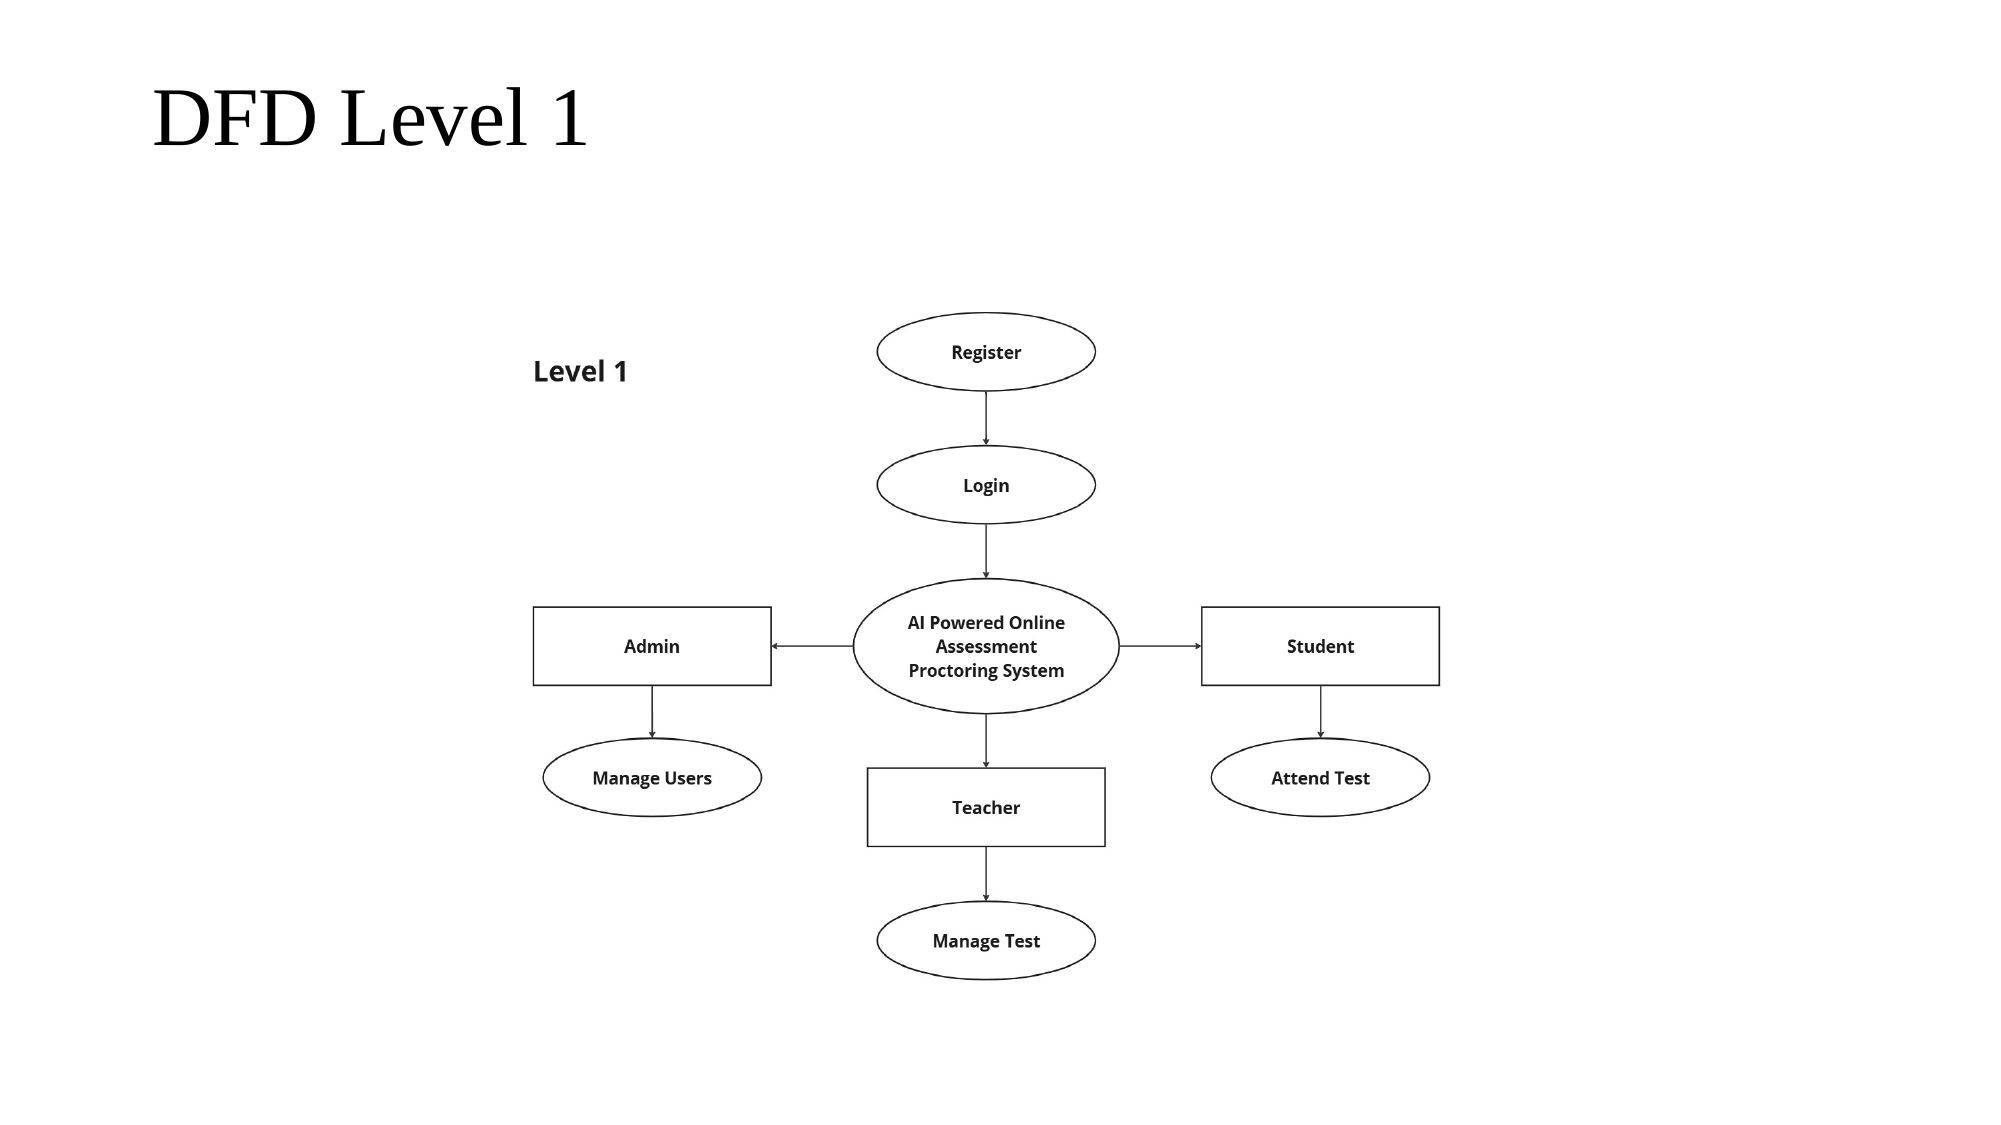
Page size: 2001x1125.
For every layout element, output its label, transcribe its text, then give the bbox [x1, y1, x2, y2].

title DFD Level 1 [137, 59, 1863, 178]
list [497, 299, 1503, 1014]
